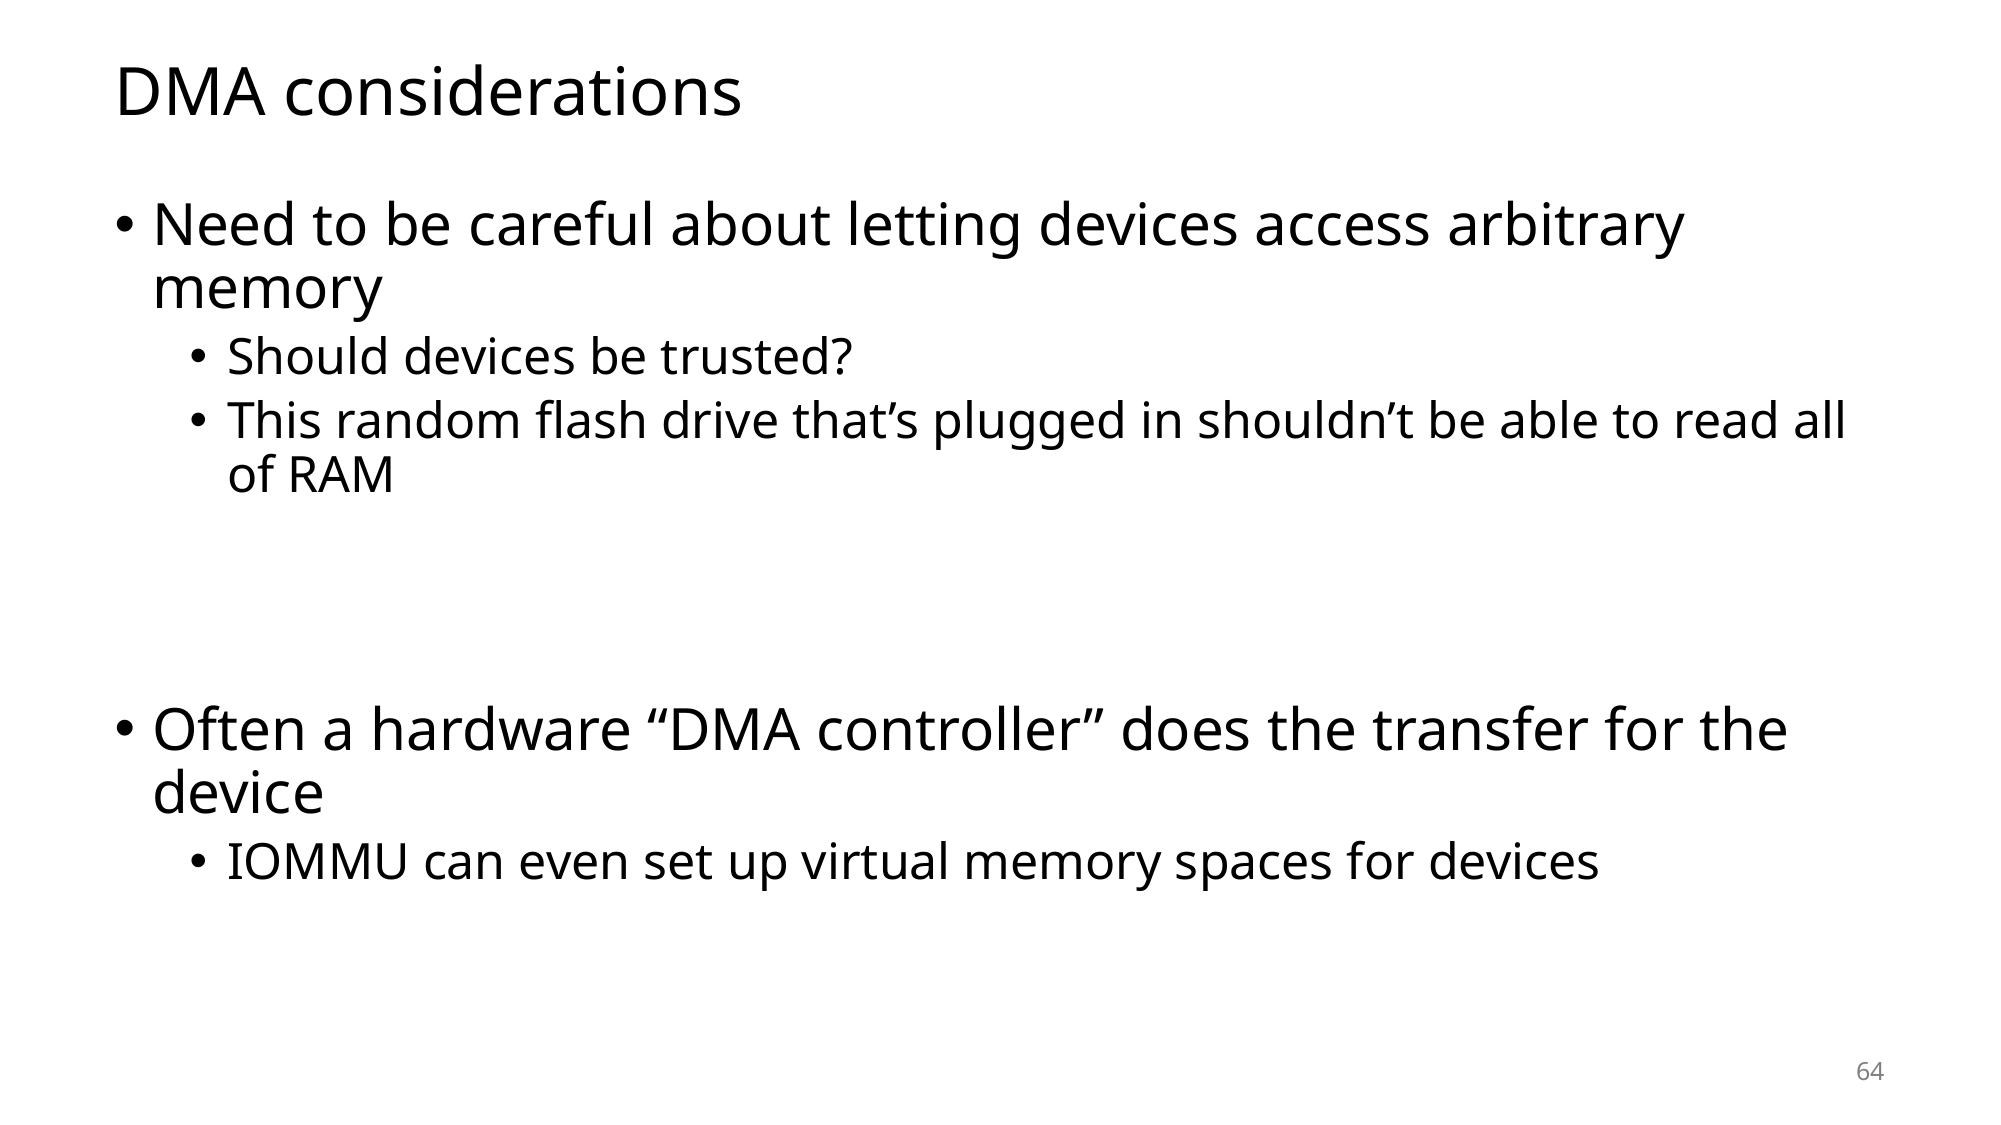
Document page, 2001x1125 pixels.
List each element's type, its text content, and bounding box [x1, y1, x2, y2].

list Need to be careful about letting devices access arbitrary memory Should devices be trusted? This random flash drive that’s plugged in shouldn’t be able to read all of RAM Often a hardware “DMA controller” does the transfer for the device IOMMU can even set up virtual memory spaces for devices [99, 187, 1900, 1013]
slide_number 64 [1749, 1042, 1900, 1103]
title DMA considerations [99, 37, 1900, 150]
